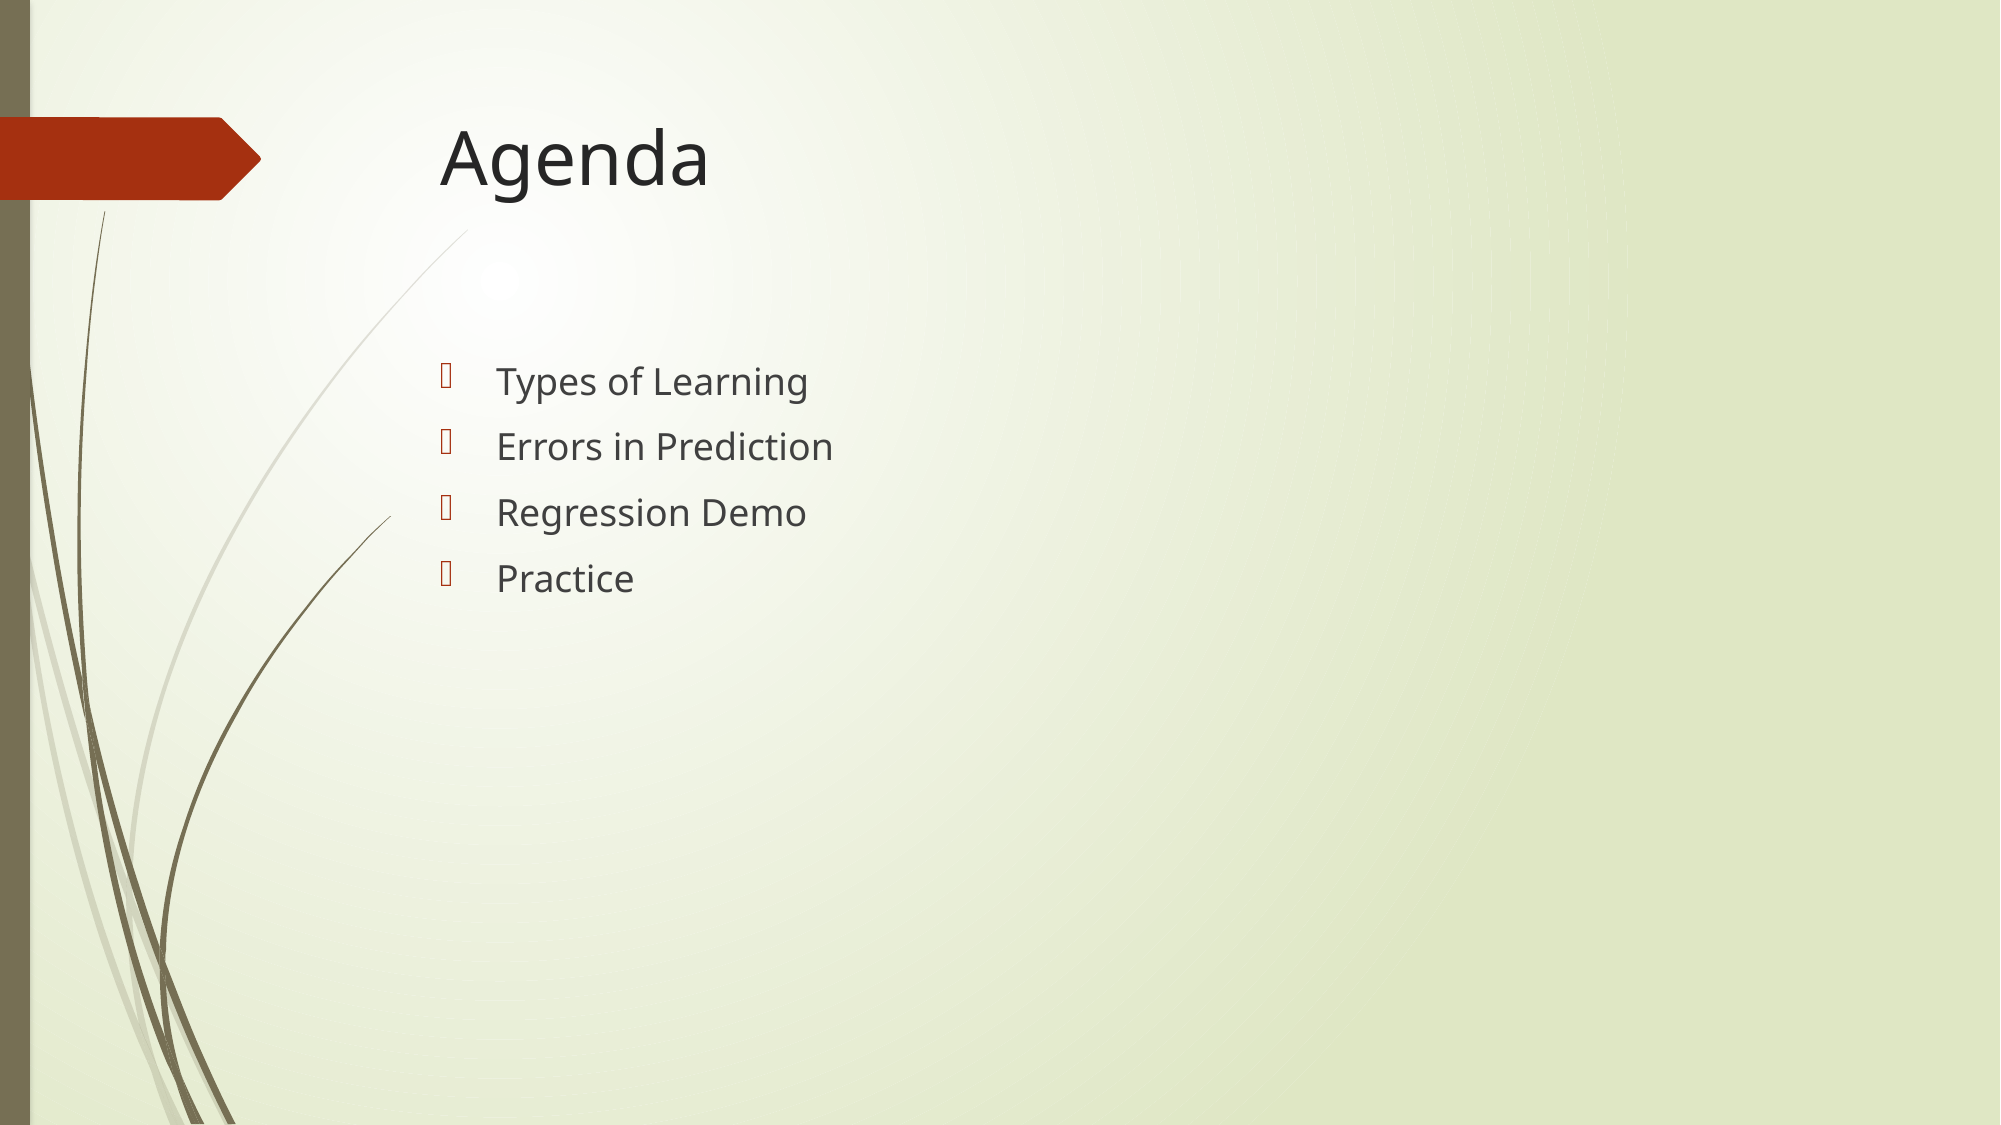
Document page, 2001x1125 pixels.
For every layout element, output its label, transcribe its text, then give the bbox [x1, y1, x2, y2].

list Types of Learning Errors in Prediction Regression Demo Practice [424, 350, 1888, 970]
title Agenda [425, 102, 1888, 313]
